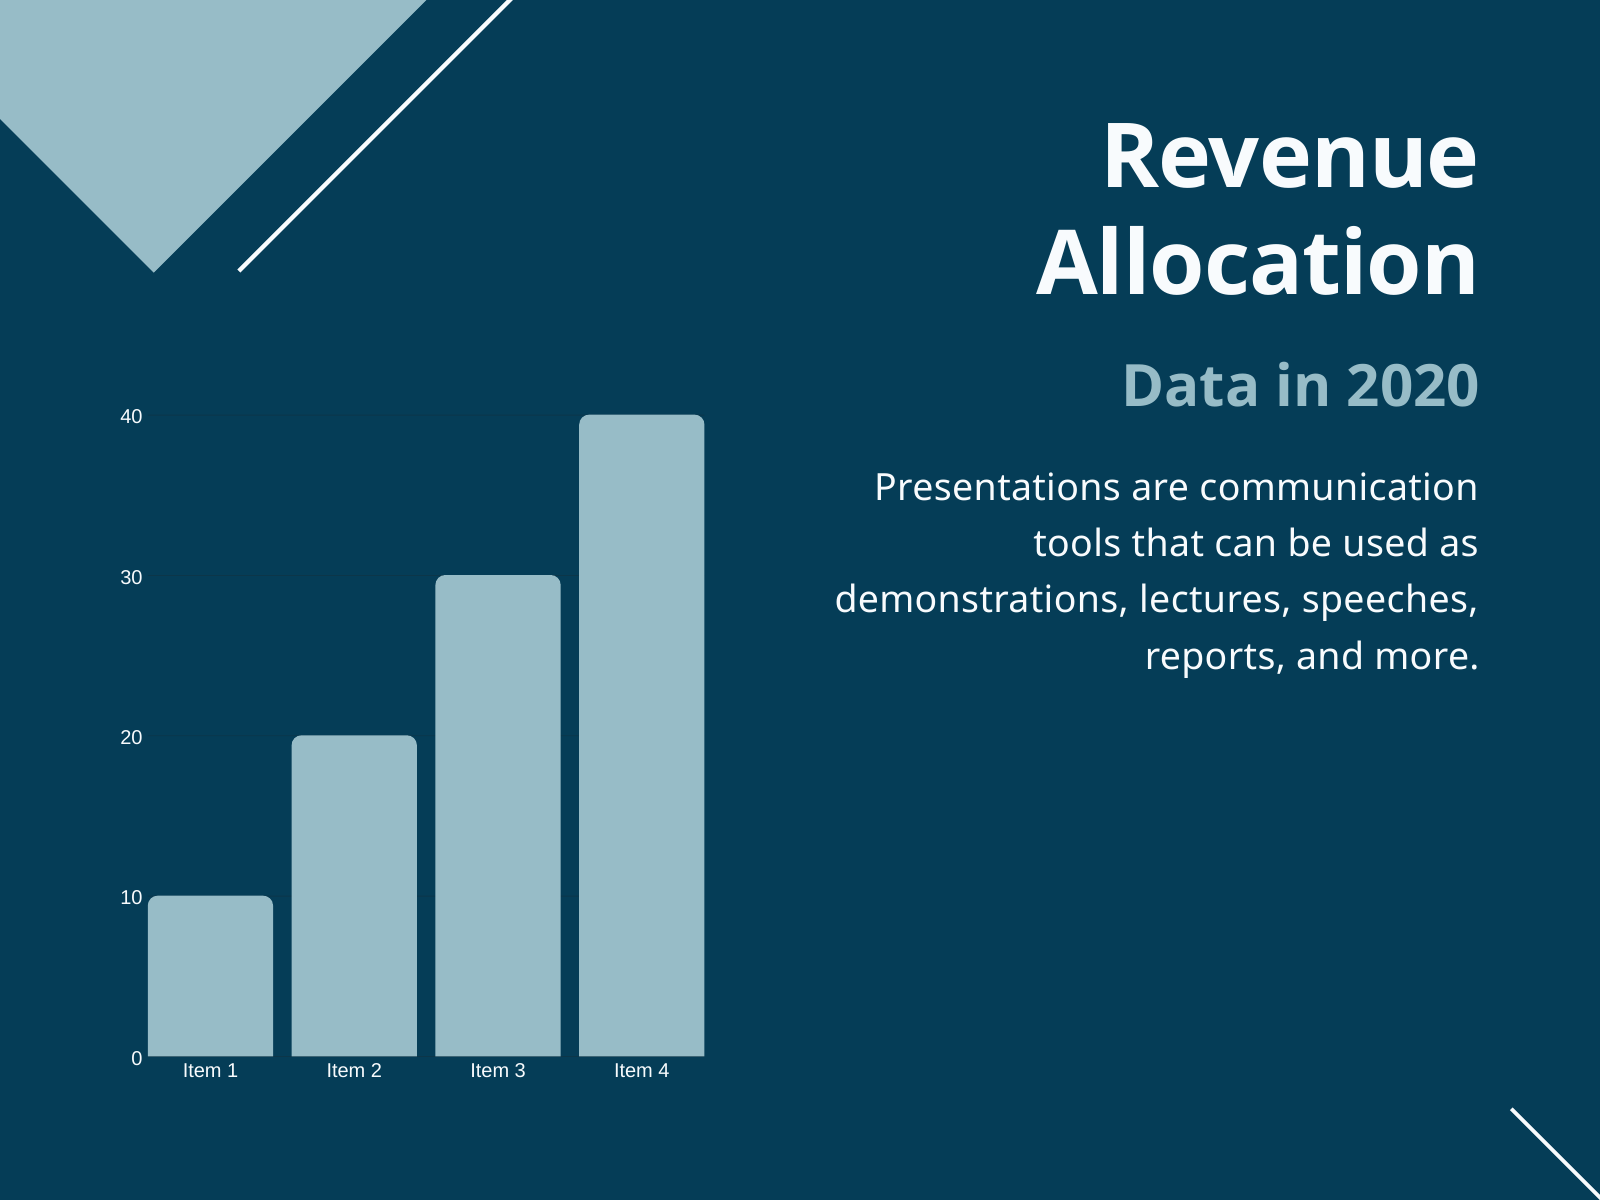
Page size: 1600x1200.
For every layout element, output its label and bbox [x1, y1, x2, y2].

text_box [237, 0, 513, 273]
text_box [1509, 1107, 1600, 1200]
text_box [119, 403, 705, 1081]
text_box [820, 97, 1481, 673]
text_box [0, 0, 427, 273]
